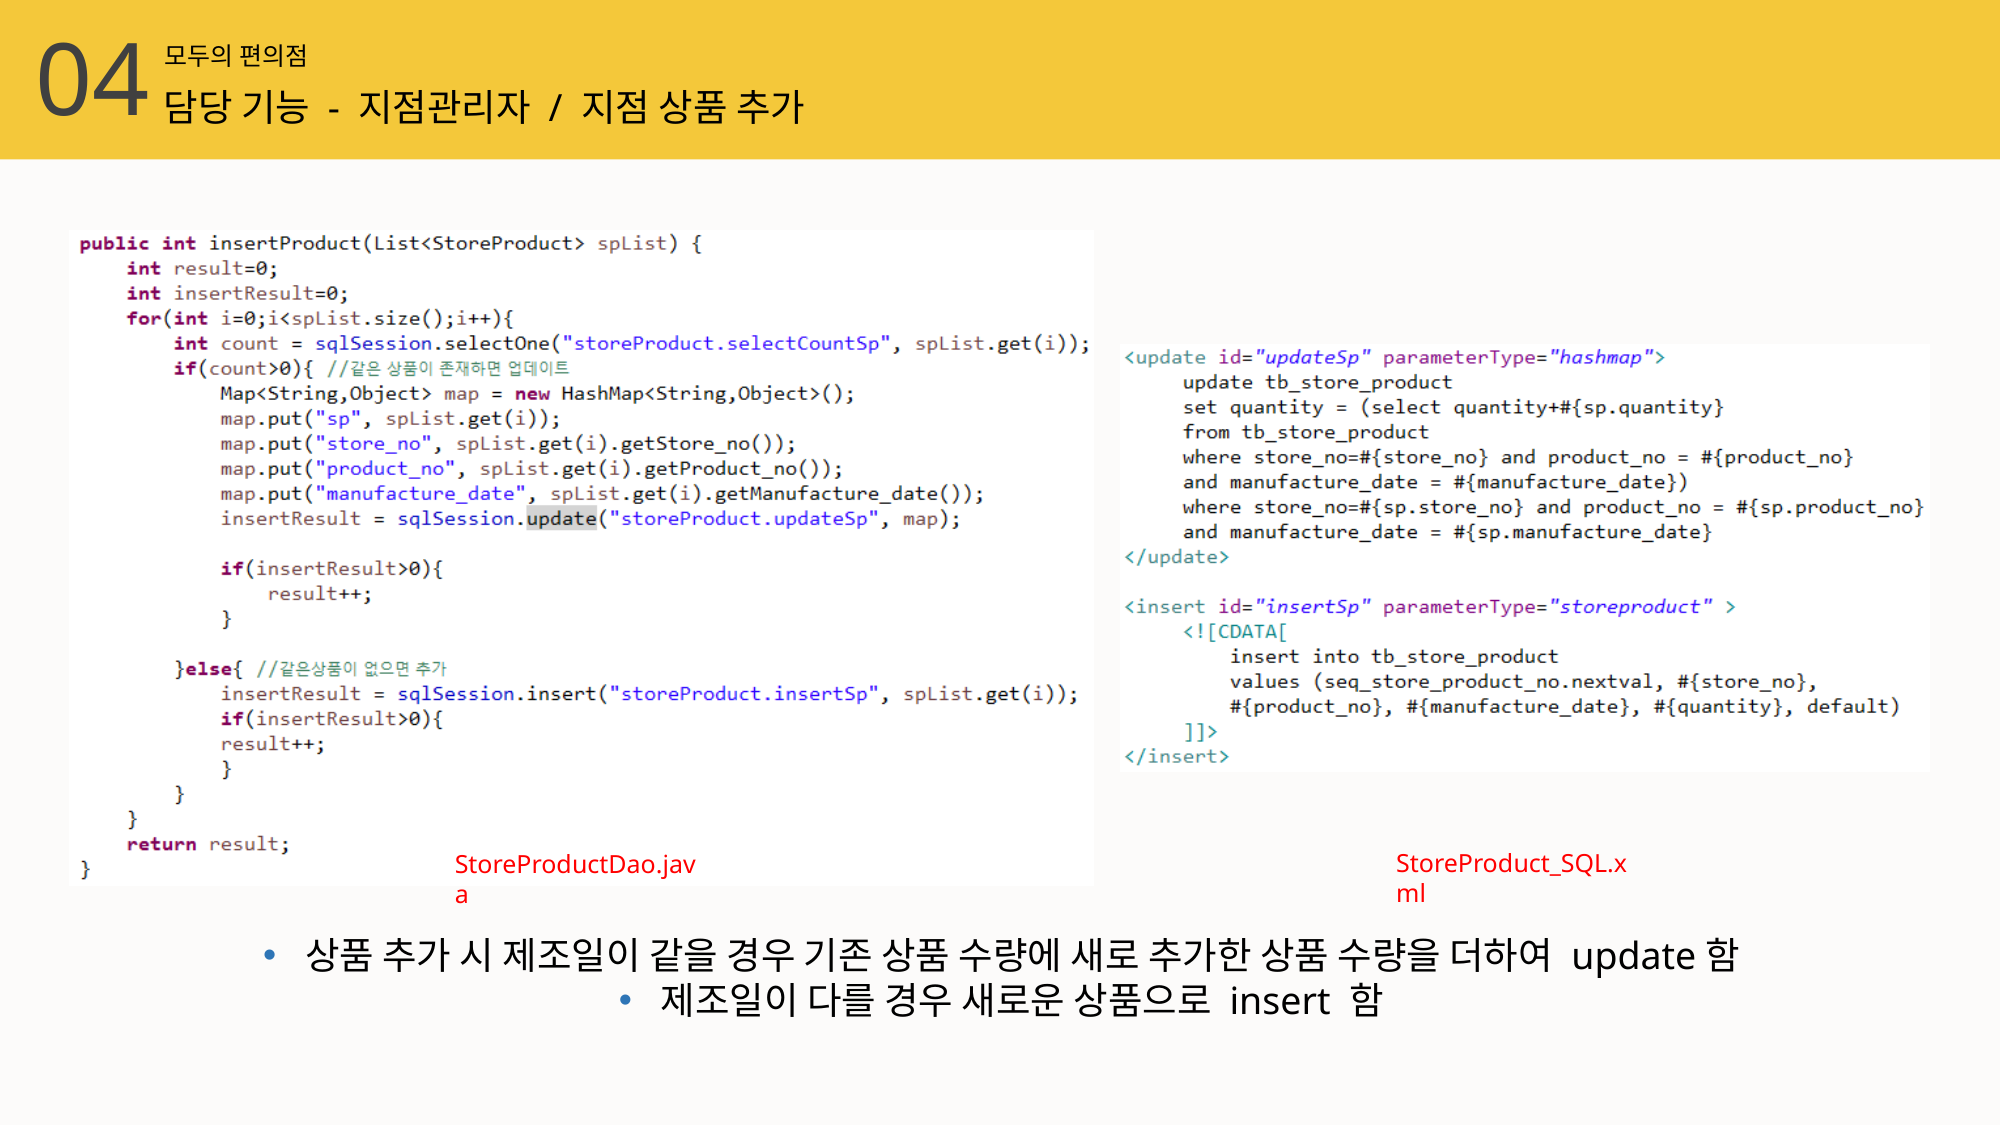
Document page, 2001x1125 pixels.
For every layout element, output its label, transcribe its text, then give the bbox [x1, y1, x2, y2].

text_box StoreProductDao.java [440, 886, 722, 917]
picture [69, 230, 1094, 886]
text_box 담당 기능 - 지점관리자 / 지점 상품 추가 [205, 76, 928, 137]
text_box 상품 추가 시 제조일이 같을 경우 기존 상품 수량에 새로 추가한 상품 수량을 더하여 update함 제조일이 다를 경우 새로운 상품으로 insert 함 [229, 924, 1774, 1030]
picture [1120, 344, 1930, 772]
text_box StoreProduct_SQL.xml [1381, 839, 1663, 915]
text_box 모두의 편의점 [205, 33, 324, 76]
text_box 04 [20, 8, 205, 144]
text_box [0, 0, 2000, 160]
